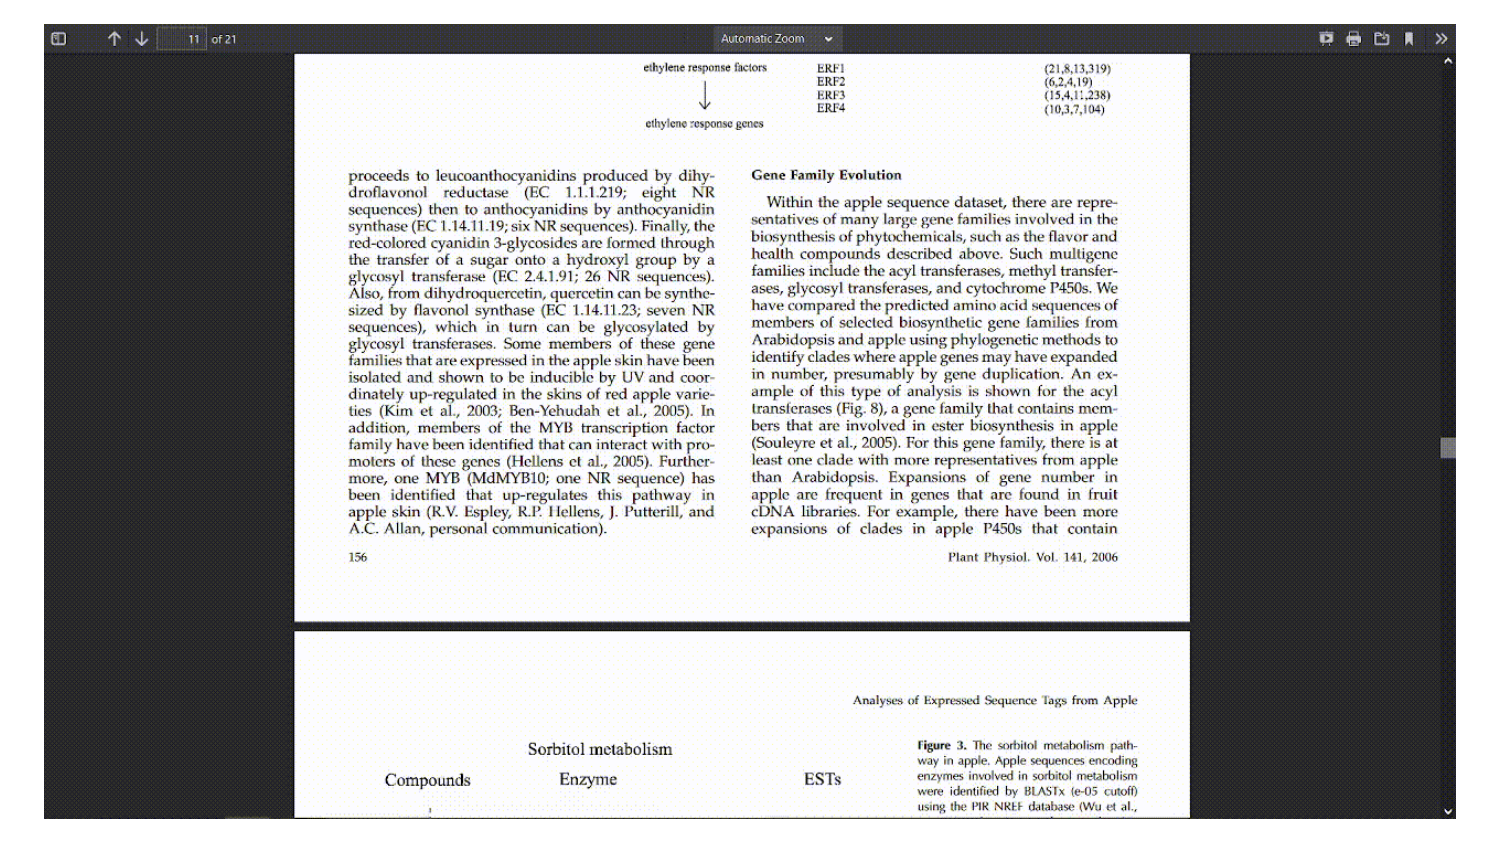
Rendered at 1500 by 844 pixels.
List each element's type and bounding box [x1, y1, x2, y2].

picture [44, 24, 1456, 819]
